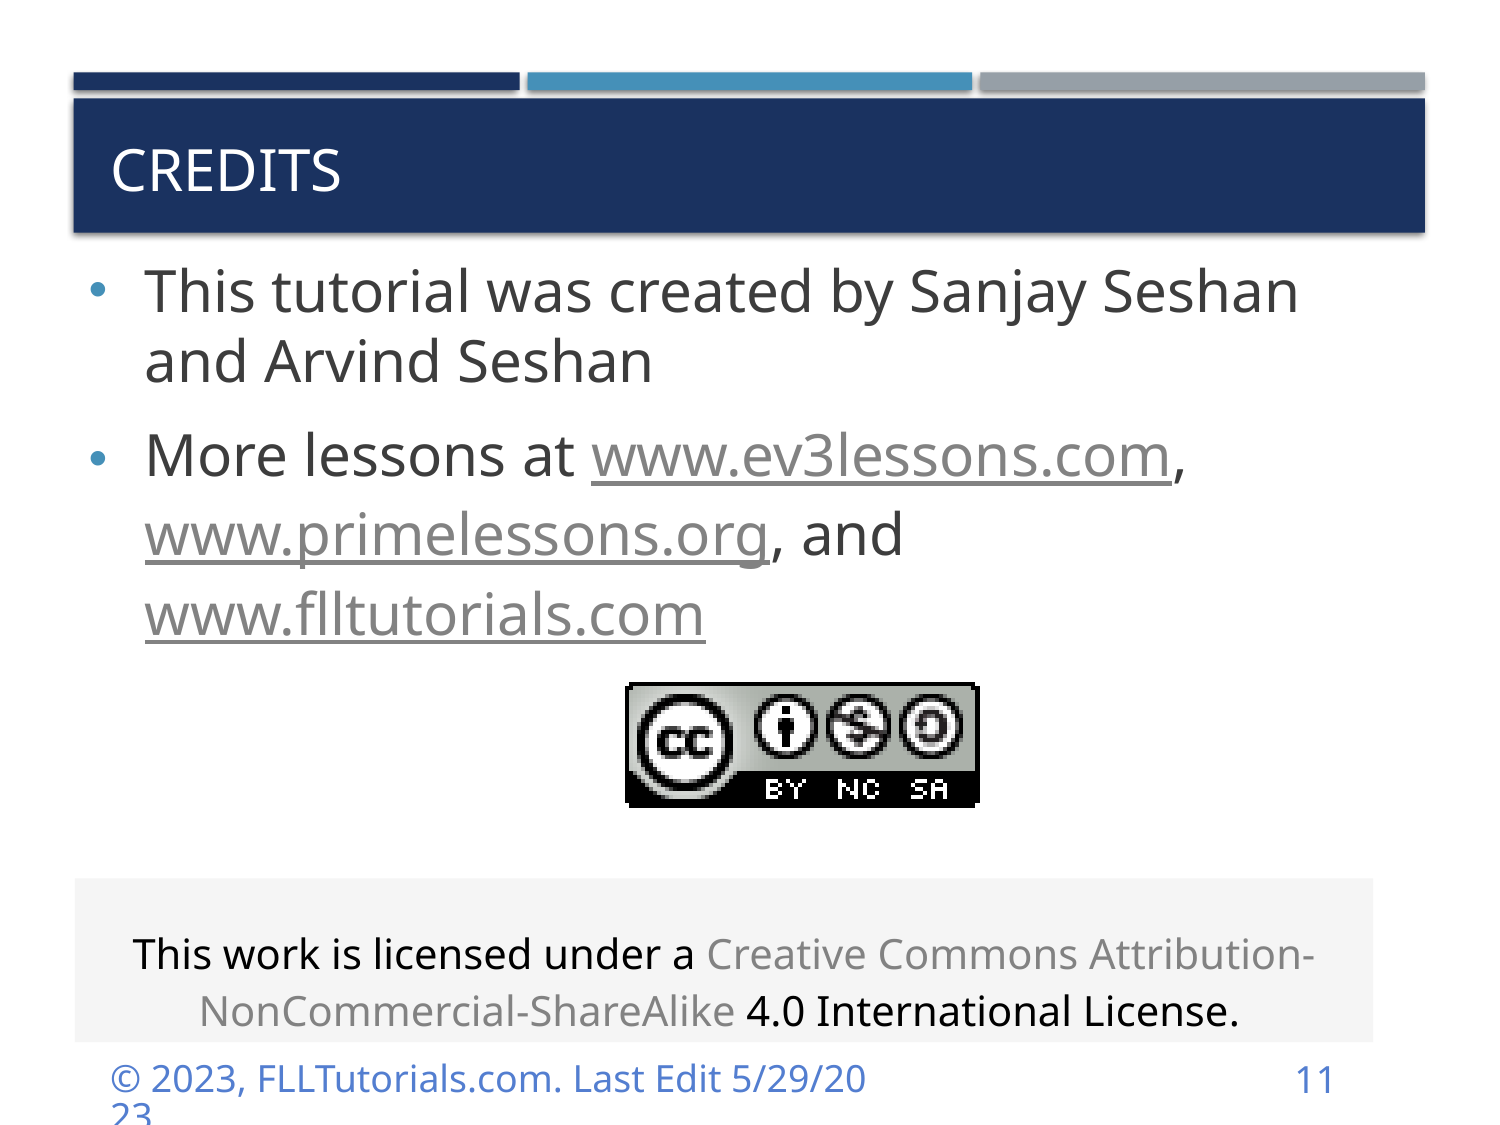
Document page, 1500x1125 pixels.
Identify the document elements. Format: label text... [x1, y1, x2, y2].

title Credits [95, 112, 1406, 211]
picture [624, 681, 981, 808]
slide_number 11 [1279, 1048, 1406, 1109]
text_box This work is licensed under a Creative Commons Attribution-NonCommercial-ShareAlike 4.0 International License. [74, 878, 1374, 1043]
footer © 2023, FLLTutorials.com. Last Edit 5/29/2023 [95, 1047, 895, 1108]
list This tutorial was created by Sanjay Seshan and Arvind Seshan More lessons at www.ev3lessons.com, www.primelessons.org, and www.flltutorials.com [73, 246, 1425, 962]
